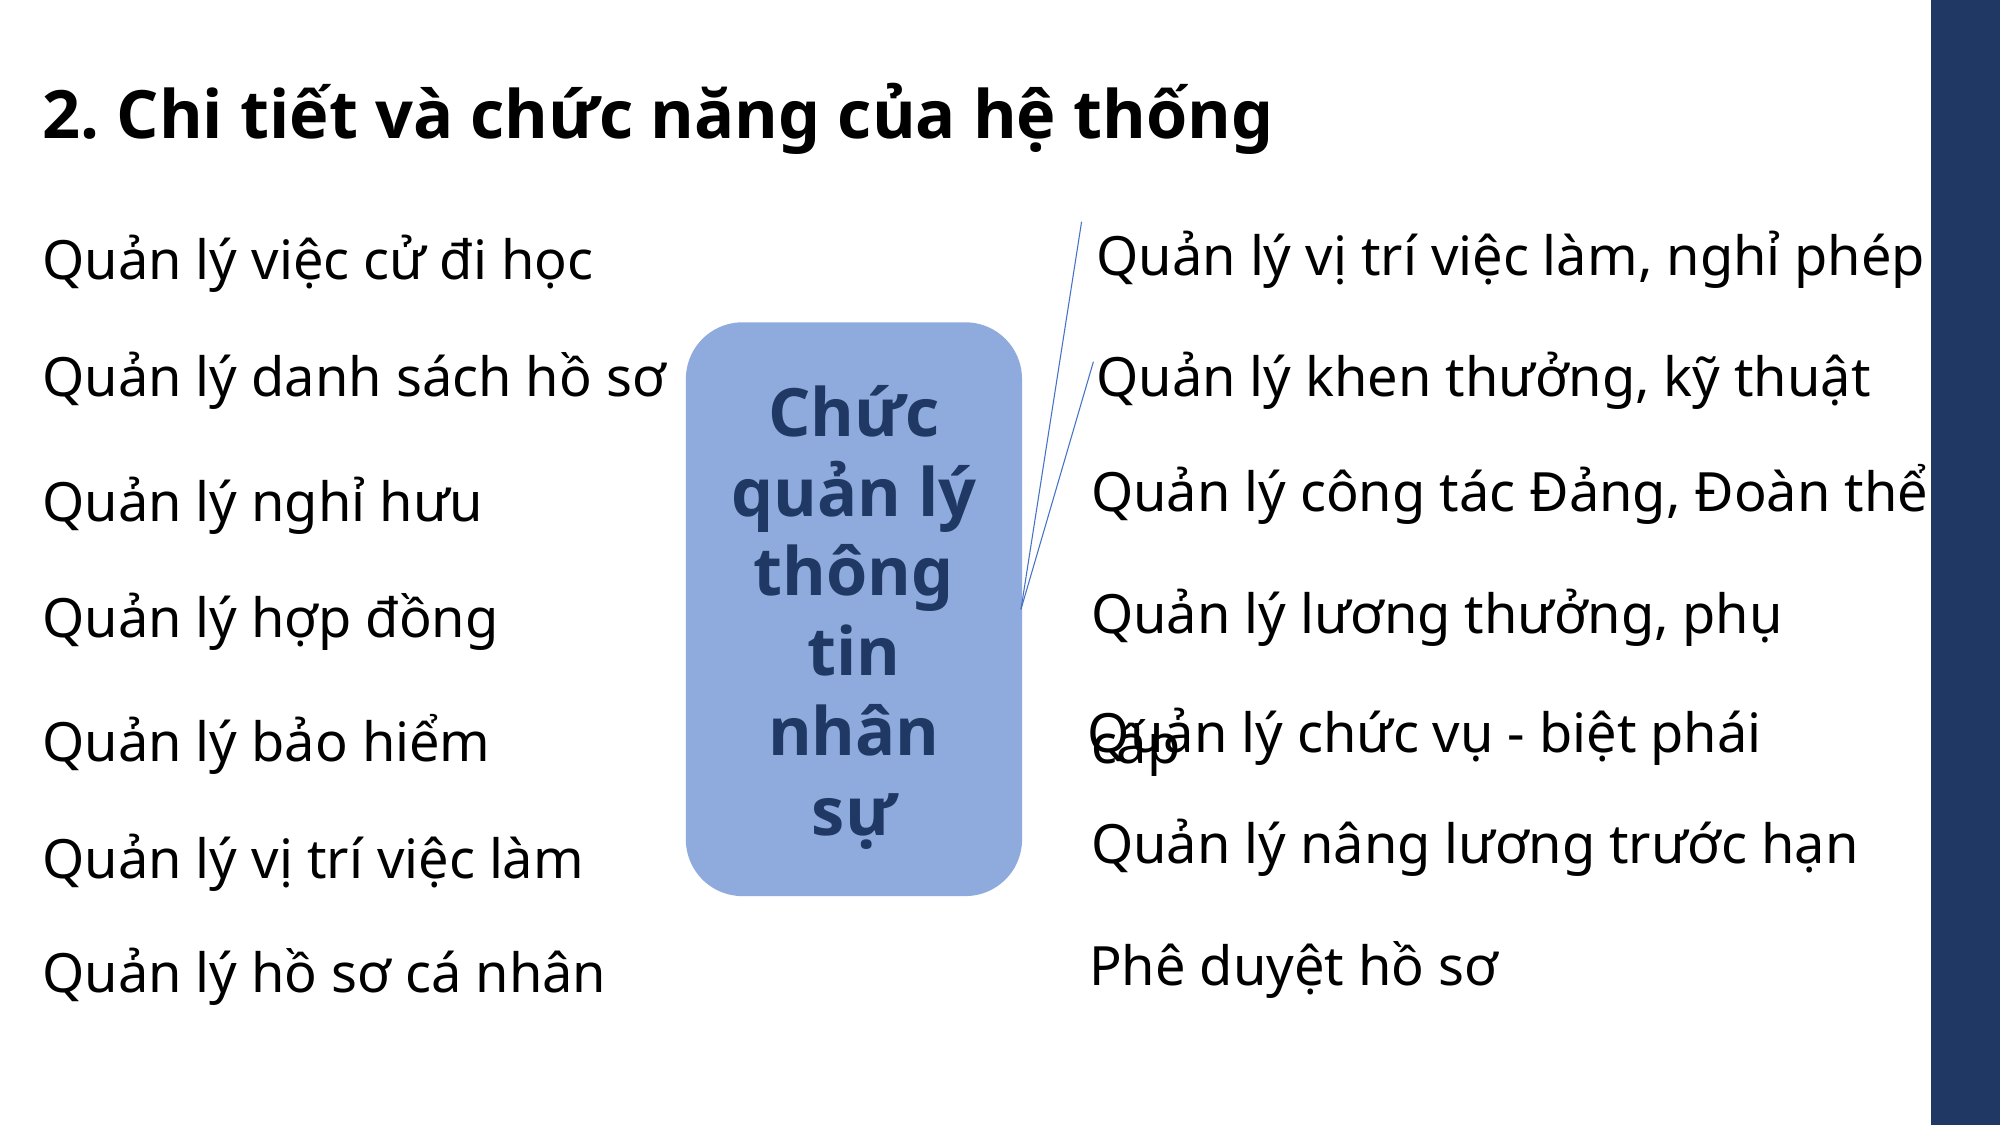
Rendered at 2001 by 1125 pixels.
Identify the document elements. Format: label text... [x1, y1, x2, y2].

text_box Chức quản lý thông tin nhân sự [820, 322, 1023, 897]
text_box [1021, 361, 1094, 610]
text_box Quản lý danh sách hồ sơ [27, 270, 907, 394]
text_box Quản lý việc cử đi học [27, 152, 820, 270]
text_box 2. Chi tiết và chức năng của hệ thống [27, 24, 1893, 159]
text_box Quản lý công tác Đảng, Đoàn thể [1094, 385, 1956, 530]
text_box Quản lý hợp đồng [27, 510, 820, 635]
text_box Quản lý nghỉ hưu [27, 394, 907, 540]
text_box Quản lý vị trí việc làm, nghỉ phép [1081, 149, 1995, 295]
text_box Phê duyệt hồ sơ [1074, 859, 1866, 1004]
text_box Quản lý nâng lương trước hạn [1076, 737, 1956, 883]
text_box Quản lý lương thưởng, phụ cấp [1076, 507, 1868, 626]
text_box Quản lý bảo hiểm [27, 635, 907, 752]
text_box Quản lý hồ sơ cá nhân [27, 866, 907, 1011]
text_box Quản lý chức vụ - biệt phái [1073, 626, 1953, 771]
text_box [1021, 211, 1082, 361]
text_box [1931, 0, 2000, 1125]
text_box Quản lý vị trí việc làm [27, 752, 907, 866]
text_box Quản lý khen thưởng, kỹ thuật [1082, 270, 1961, 415]
